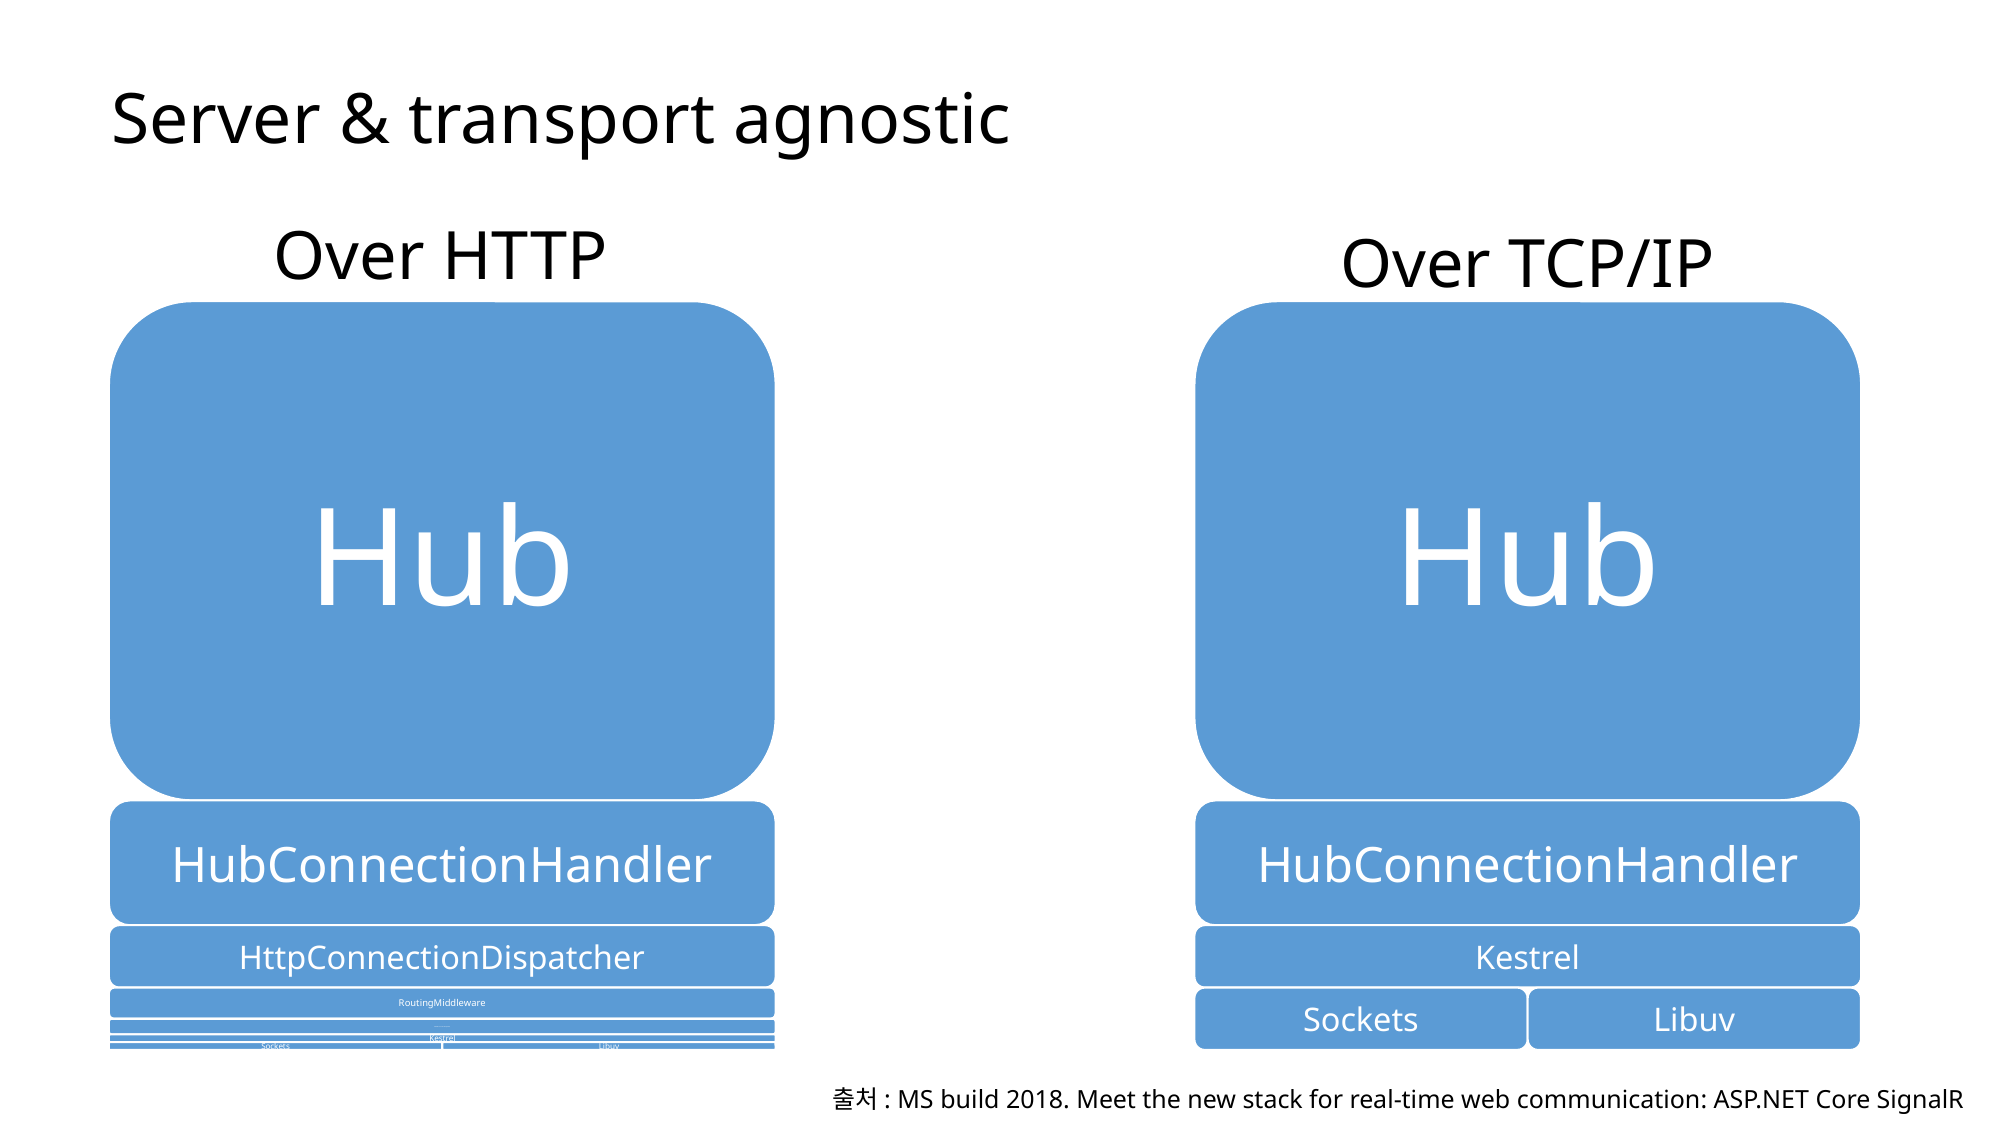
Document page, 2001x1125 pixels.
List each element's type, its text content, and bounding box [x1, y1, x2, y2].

text_box Over HTTP [123, 212, 758, 293]
text_box Over TCP/IP [1210, 220, 1845, 301]
title Server & transport agnostic [96, 75, 1904, 166]
text_box 출처: MS build 2018. Meet the new stack for real-time web communication: ASP.NET Core SignalR [817, 1075, 1998, 1121]
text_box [108, 301, 776, 1050]
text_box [1194, 301, 1862, 1050]
